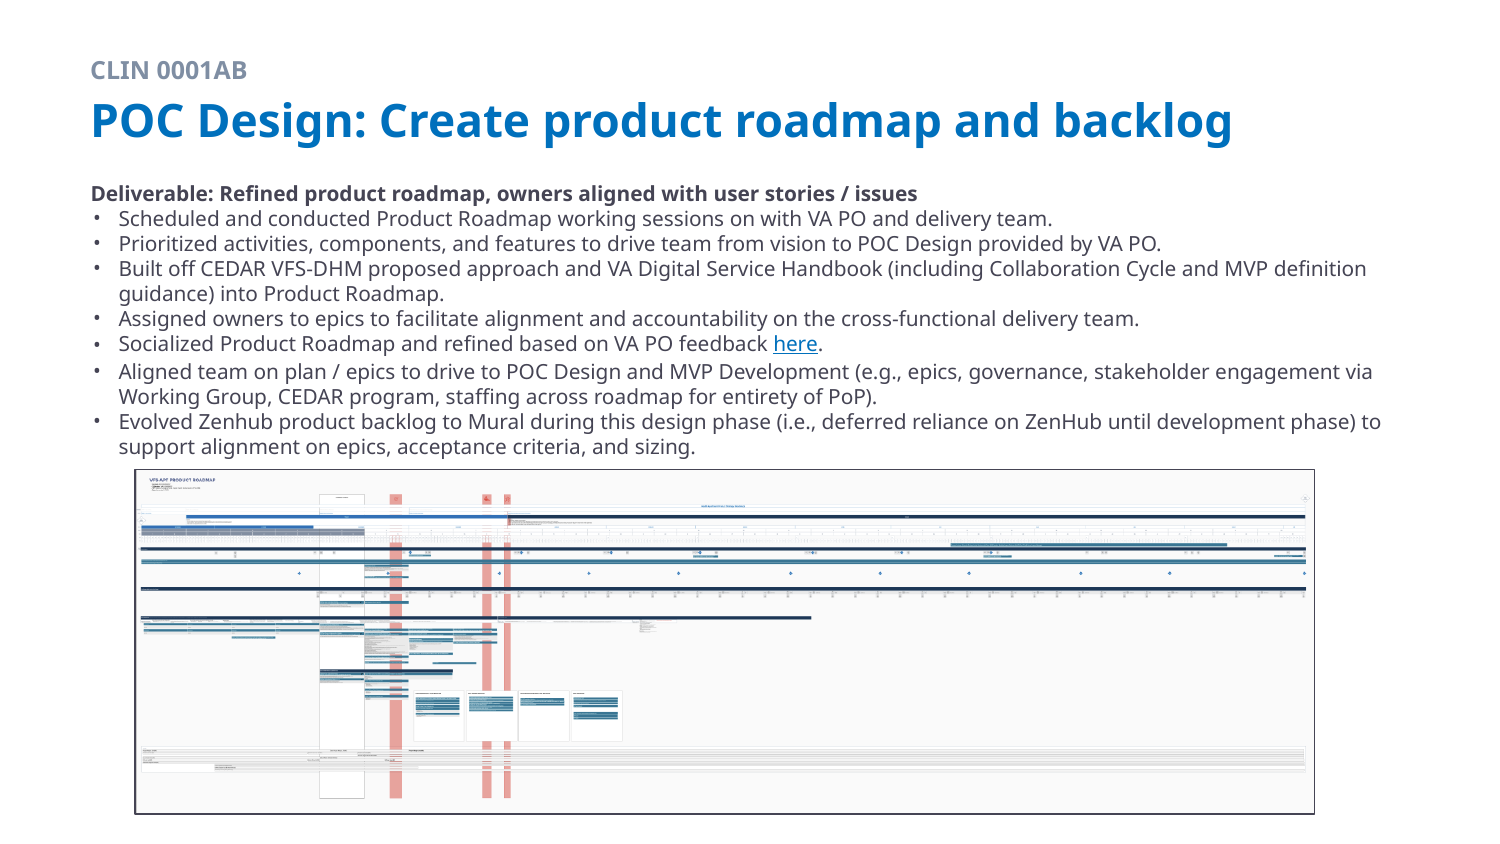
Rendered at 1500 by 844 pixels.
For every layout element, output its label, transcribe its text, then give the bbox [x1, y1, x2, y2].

text_box Deliverable: Refined product roadmap, owners aligned with user stories / issues Scheduled and conducted Product Roadmap working sessions on with VA PO and delivery team. Prioritized activities, components, and features to drive team from vision to POC Design provided by VA PO. Built off CEDAR VFS-DHM proposed approach and VA Digital Service Handbook (including Collaboration Cycle and MVP definition guidance) into Product Roadmap. Assigned owners to epics to facilitate alignment and accountability on the cross-functional delivery team. Socialized Product Roadmap and refined based on VA PO feedback here. Aligned team on plan / epics to drive to POC Design and MVP Development (e.g., epics, governance, stakeholder engagement via Working Group, CEDAR program, staffing across roadmap for entirety of PoP). Evolved Zenhub product backlog to Mural during this design phase (i.e., deferred reliance on ZenHub until development phase) to support alignment on epics, acceptance criteria, and sizing. [75, 165, 1426, 489]
list CLIN 0001AB [75, 40, 1425, 84]
title POC Design: Create product roadmap and backlog [75, 84, 1425, 165]
picture [135, 469, 1315, 814]
